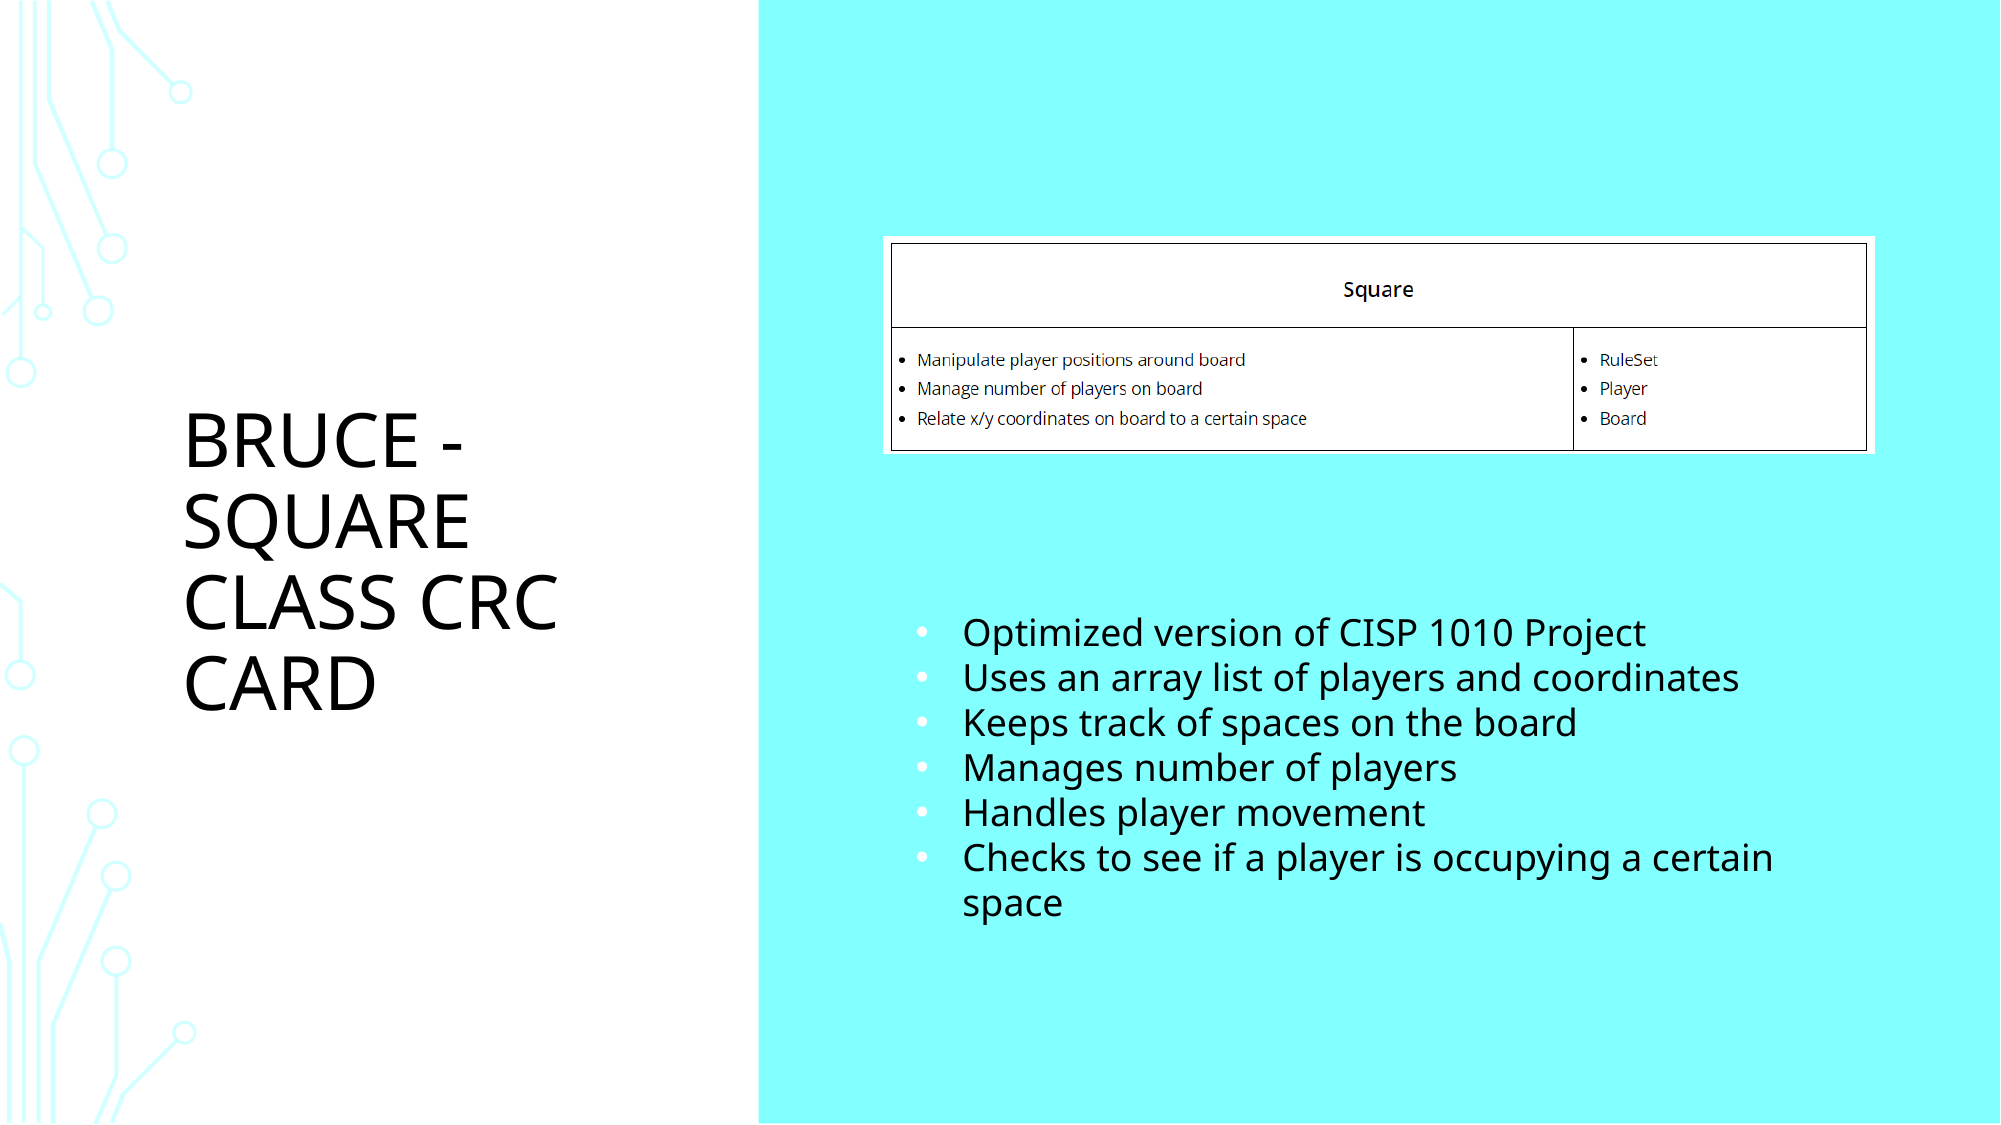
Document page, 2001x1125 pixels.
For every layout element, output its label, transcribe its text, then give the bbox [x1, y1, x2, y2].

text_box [0, 0, 199, 1125]
picture [883, 236, 1876, 454]
title Bruce - SQUARE Class CRC CARD [199, 179, 670, 950]
text_box [199, 0, 2000, 1125]
text_box [758, 0, 2000, 1124]
text_box Optimized version of CISP 1010 Project Uses an array list of players and coordinates Keeps track of spaces on the board Manages number of players Handles player movement Checks to see if a player is occupying a certain space [900, 601, 1858, 932]
